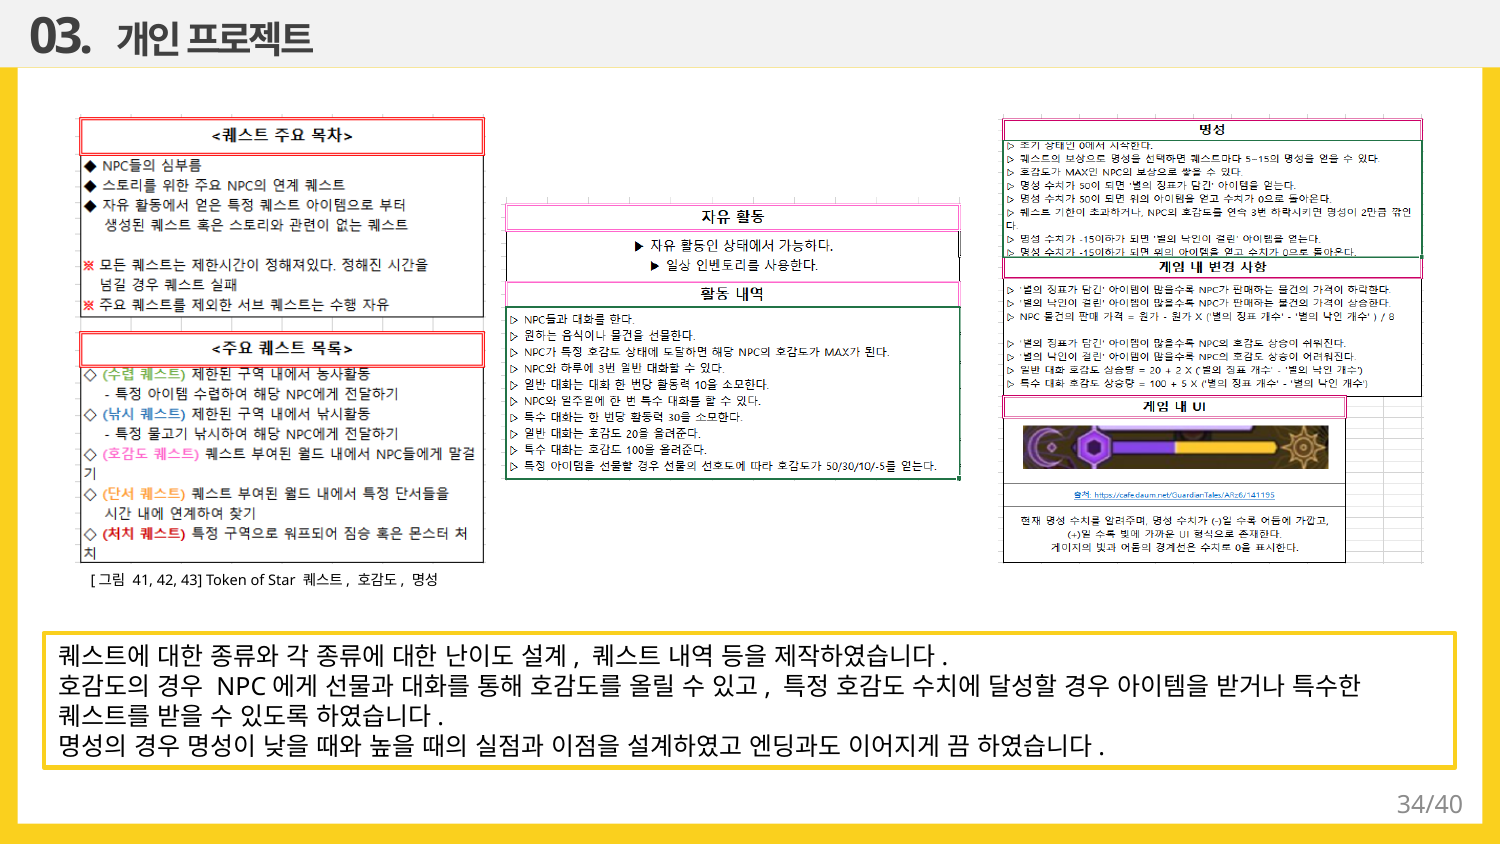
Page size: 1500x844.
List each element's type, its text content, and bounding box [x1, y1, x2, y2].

text_box 03. 개인 프로젝트 [0, 0, 1500, 70]
slide_number 34/40 [1368, 786, 1479, 826]
picture [997, 114, 1424, 564]
text_box 퀘스트에 대한 종류와 각 종류에 대한 난이도 설계, 퀘스트 내역 등을 제작하였습니다. 호감도의 경우 NPC에게 선물과 대화를 통해 호감도를 올릴 수 있고, 특정 호감도 수치에 달성할 경우 아이템을 받거나 특수한 퀘스트를 받을 수 있도록 하였습니다. 명성의 경우 명성이 낮을 때와 높을 때의 실점과 이점을 설계하였고 엔딩과도 이어지게 끔 하였습니다. [42, 631, 1457, 770]
picture [501, 197, 962, 482]
picture [75, 114, 487, 564]
text_box [16, 70, 1484, 826]
text_box [그림 41, 42, 43] Token of Star 퀘스트, 호감도, 명성 [75, 563, 595, 596]
